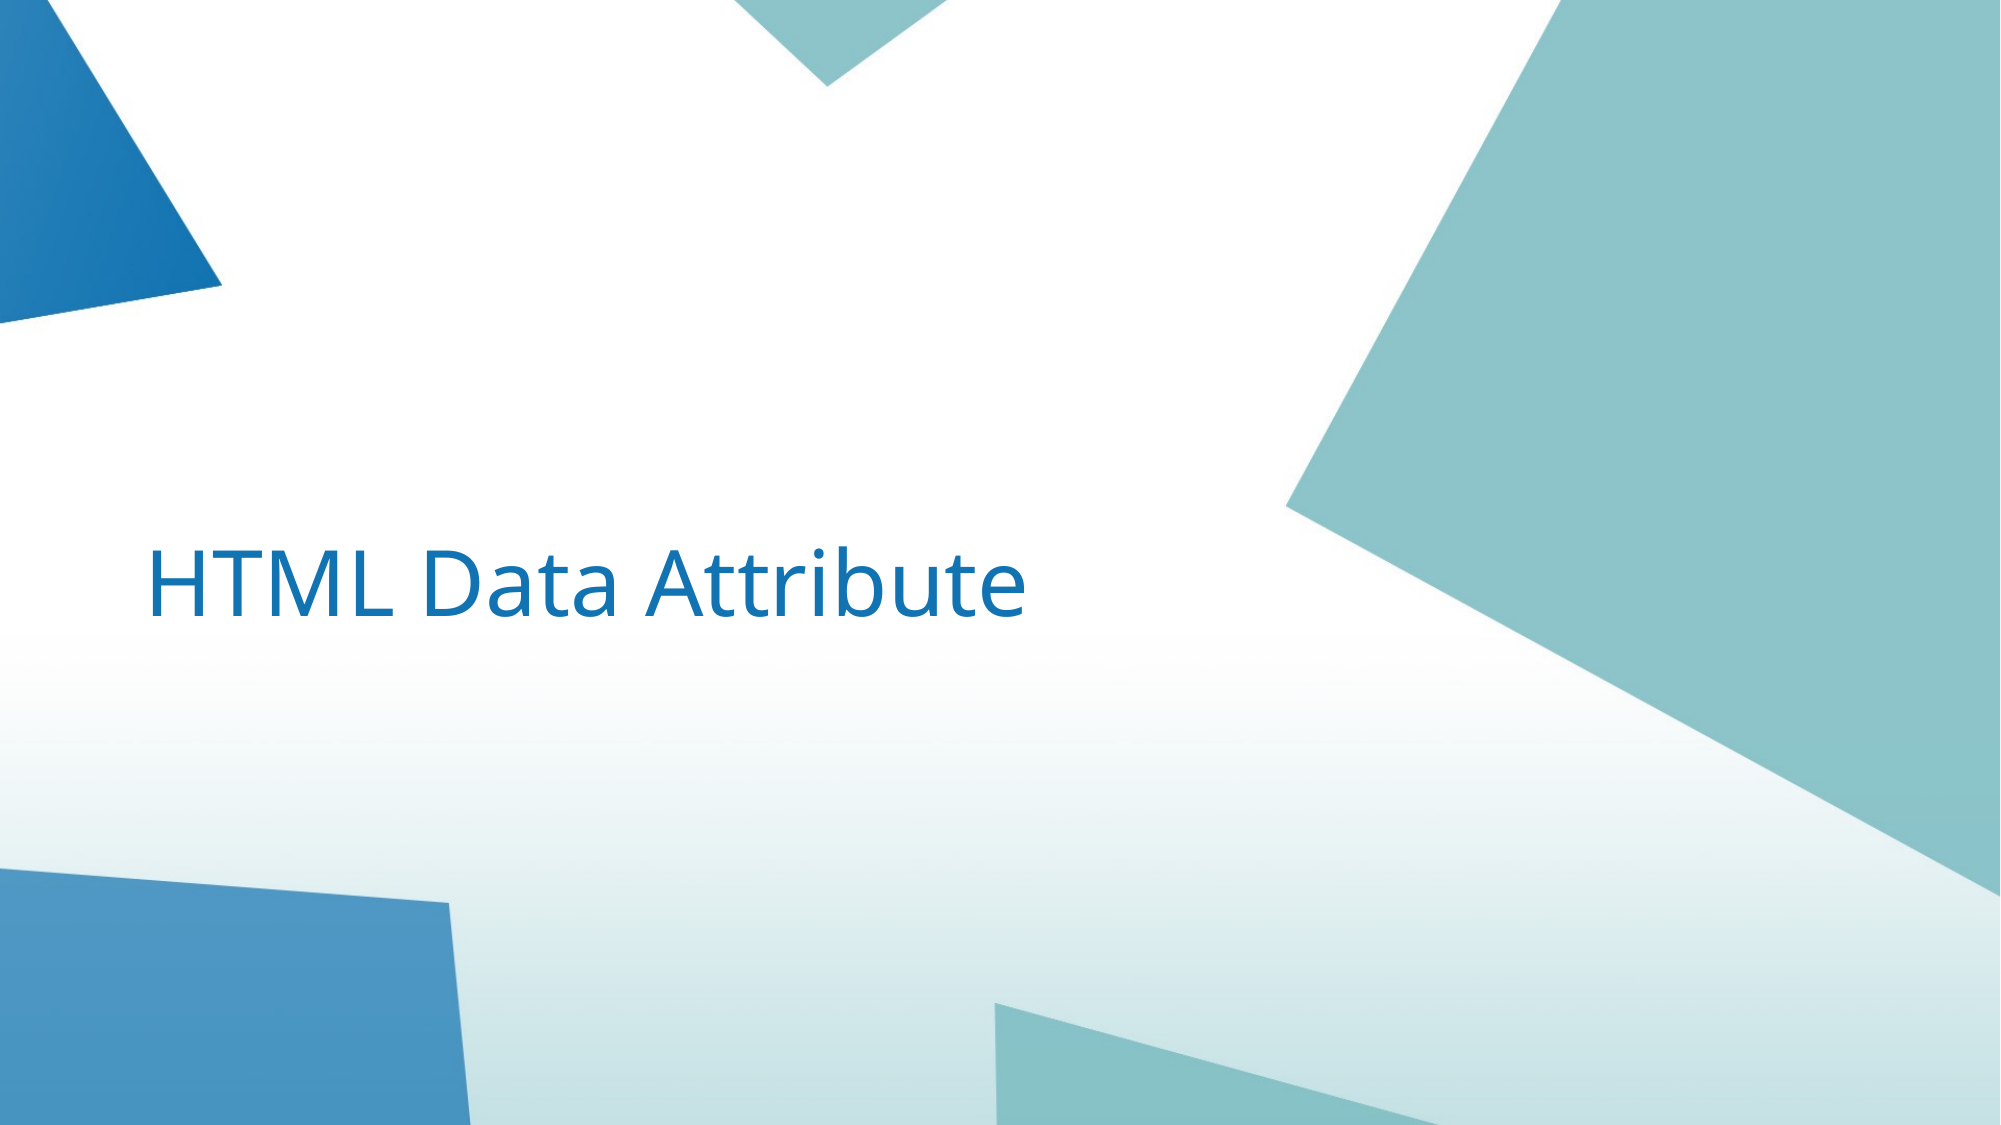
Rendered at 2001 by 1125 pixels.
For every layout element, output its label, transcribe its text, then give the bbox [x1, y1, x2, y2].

picture [0, 0, 2001, 1125]
title HTML Data Attribute [136, 470, 1863, 689]
